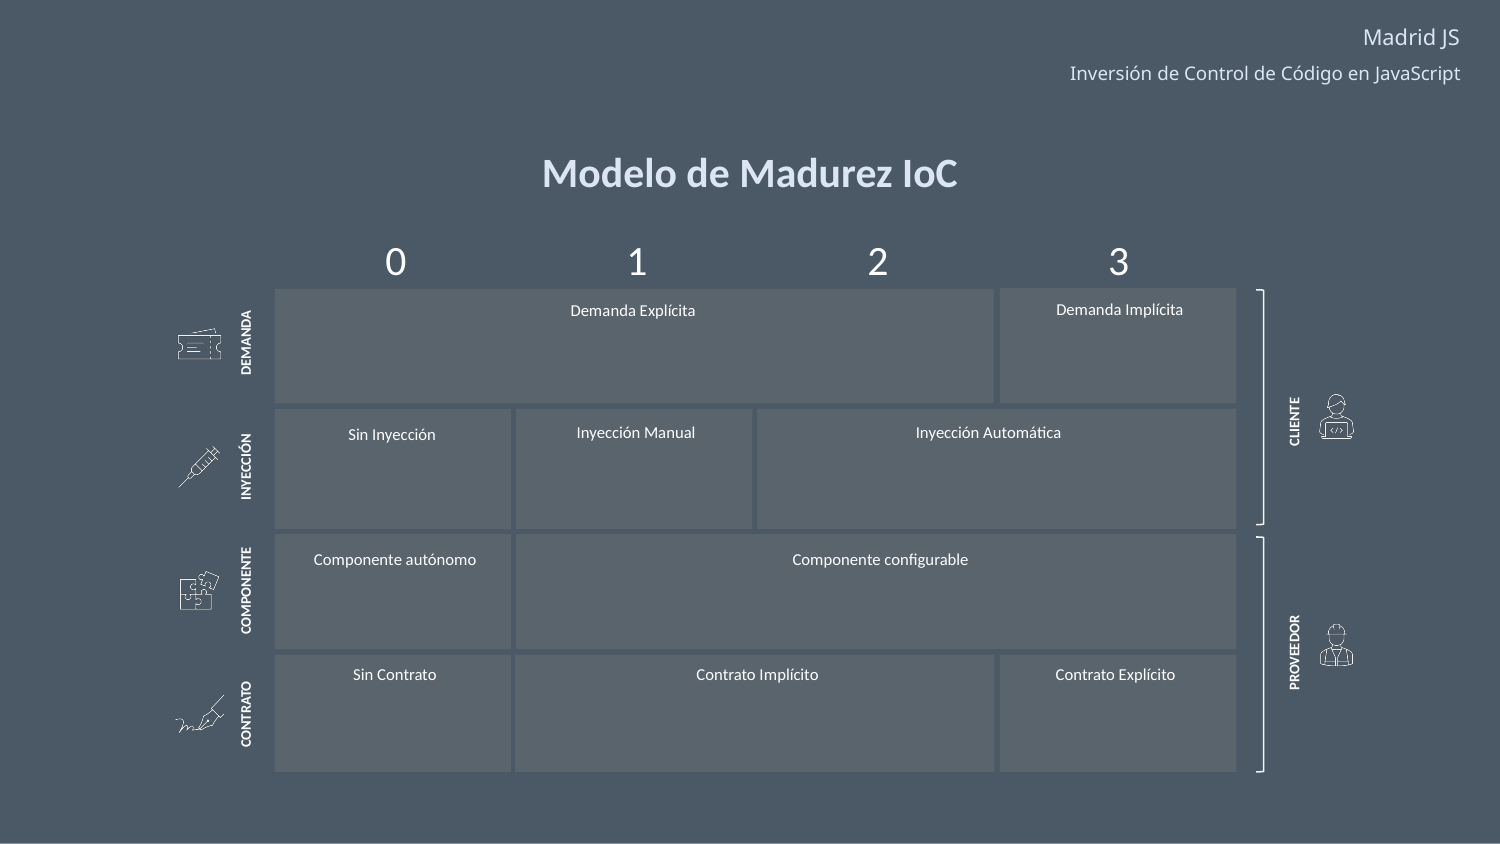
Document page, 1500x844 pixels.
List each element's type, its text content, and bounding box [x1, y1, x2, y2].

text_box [1284, 592, 1362, 714]
text_box [1256, 536, 1265, 773]
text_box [174, 530, 264, 652]
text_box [274, 226, 1238, 772]
text_box [1256, 289, 1265, 526]
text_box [1284, 361, 1362, 483]
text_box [174, 406, 264, 528]
text_box Modelo de Madurez IoC [526, 138, 973, 204]
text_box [174, 654, 264, 775]
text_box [174, 282, 264, 404]
